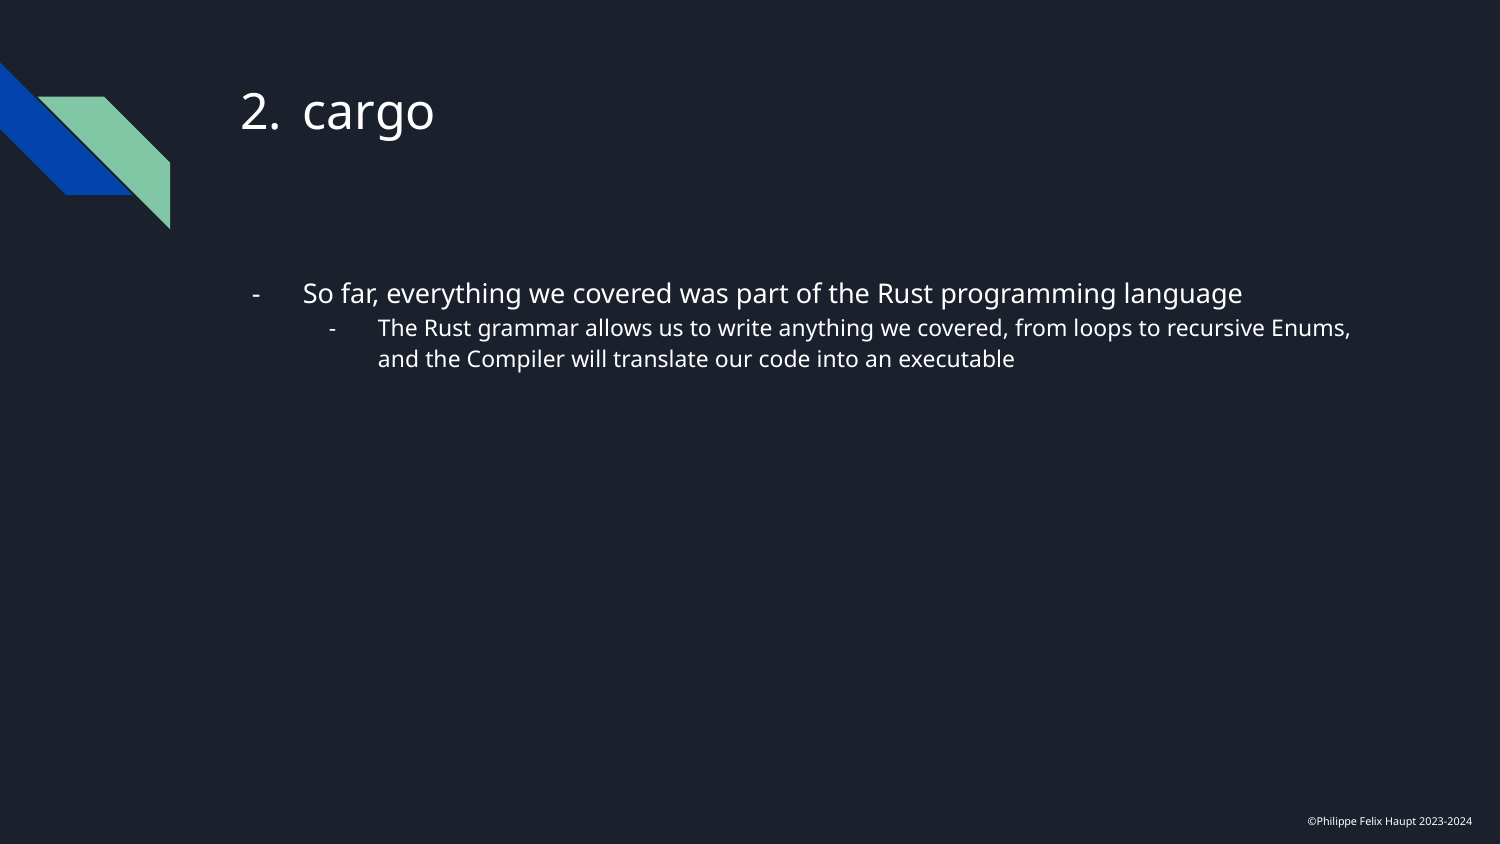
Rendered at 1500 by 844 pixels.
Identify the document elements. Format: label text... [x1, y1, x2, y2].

text_box ©Philippe Felix Haupt 2023-2024 [1292, 801, 1500, 844]
title cargo [212, 64, 1368, 215]
list So far, everything we covered was part of the Rust programming language The Rust grammar allows us to write anything we covered, from loops to recursive Enums, and the Compiler will translate our code into an executable [212, 257, 1368, 808]
